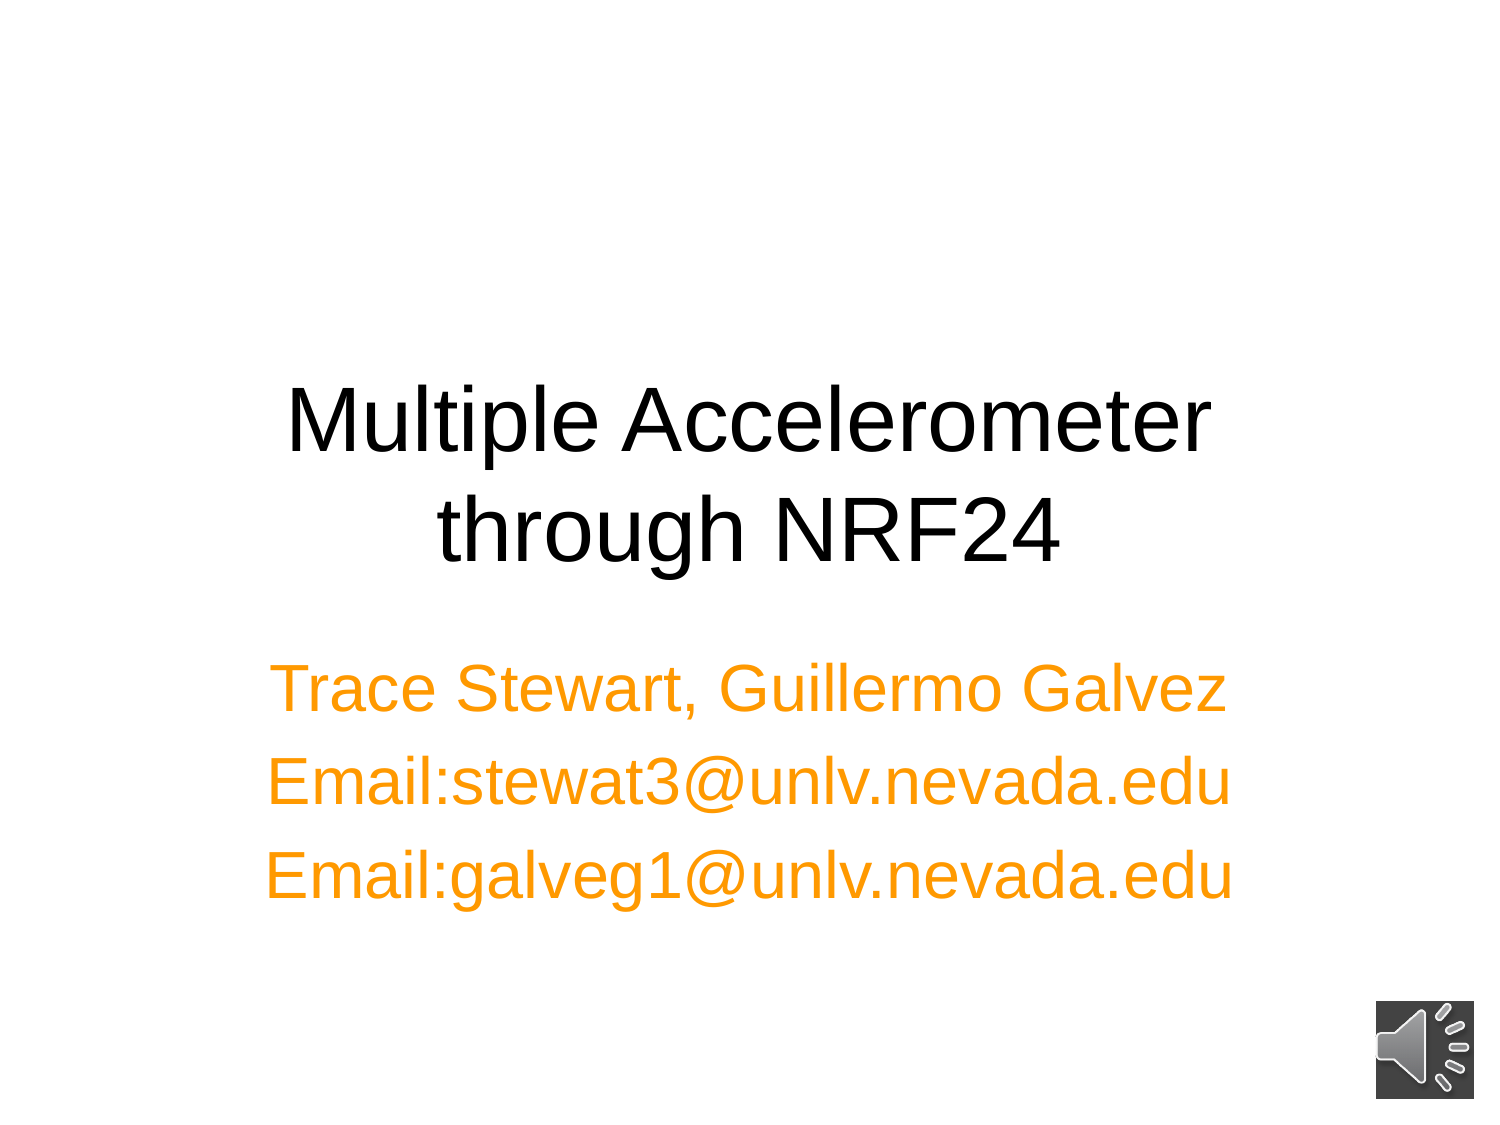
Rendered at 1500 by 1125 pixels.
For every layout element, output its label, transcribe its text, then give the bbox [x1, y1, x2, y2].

title Multiple Accelerometer through NRF24 [112, 349, 1388, 591]
subtitle Trace Stewart, Guillermo Galvez Email:stewat3@unlv.nevada.edu Email:galveg1@unlv.nevada.edu [225, 637, 1275, 925]
picture [1374, 999, 1476, 1101]
